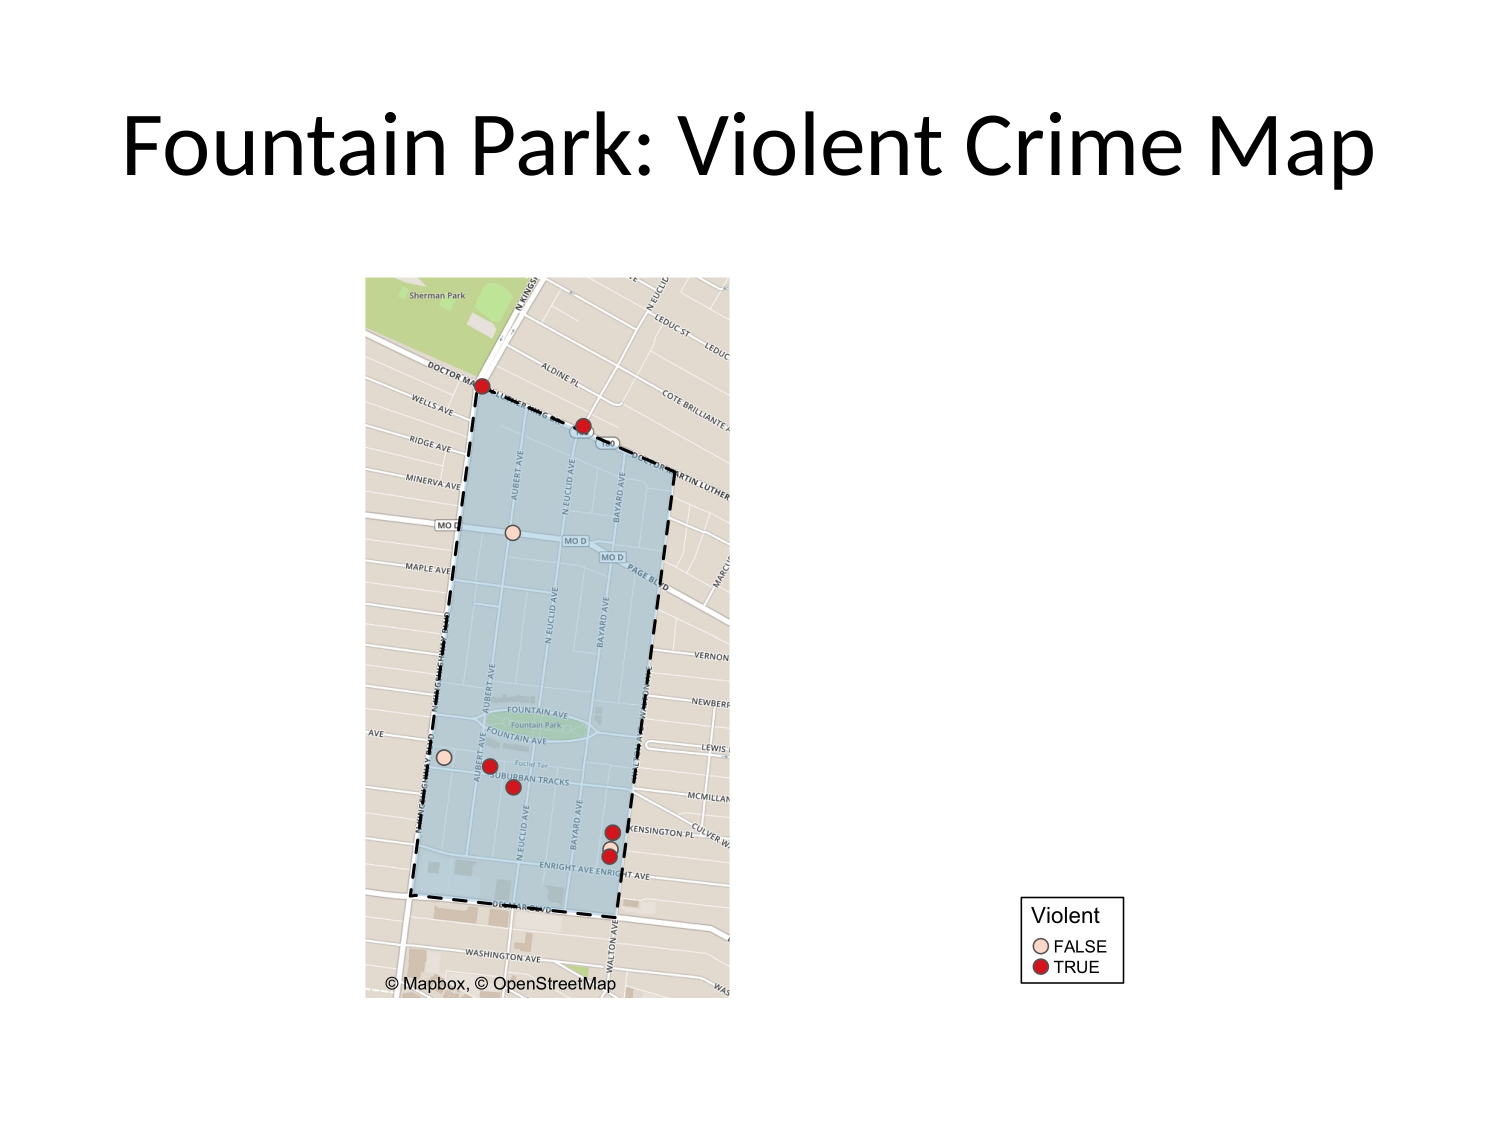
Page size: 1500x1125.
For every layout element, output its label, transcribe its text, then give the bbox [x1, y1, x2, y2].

title Fountain Park: Violent Crime Map [75, 45, 1425, 233]
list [74, 262, 1426, 1013]
